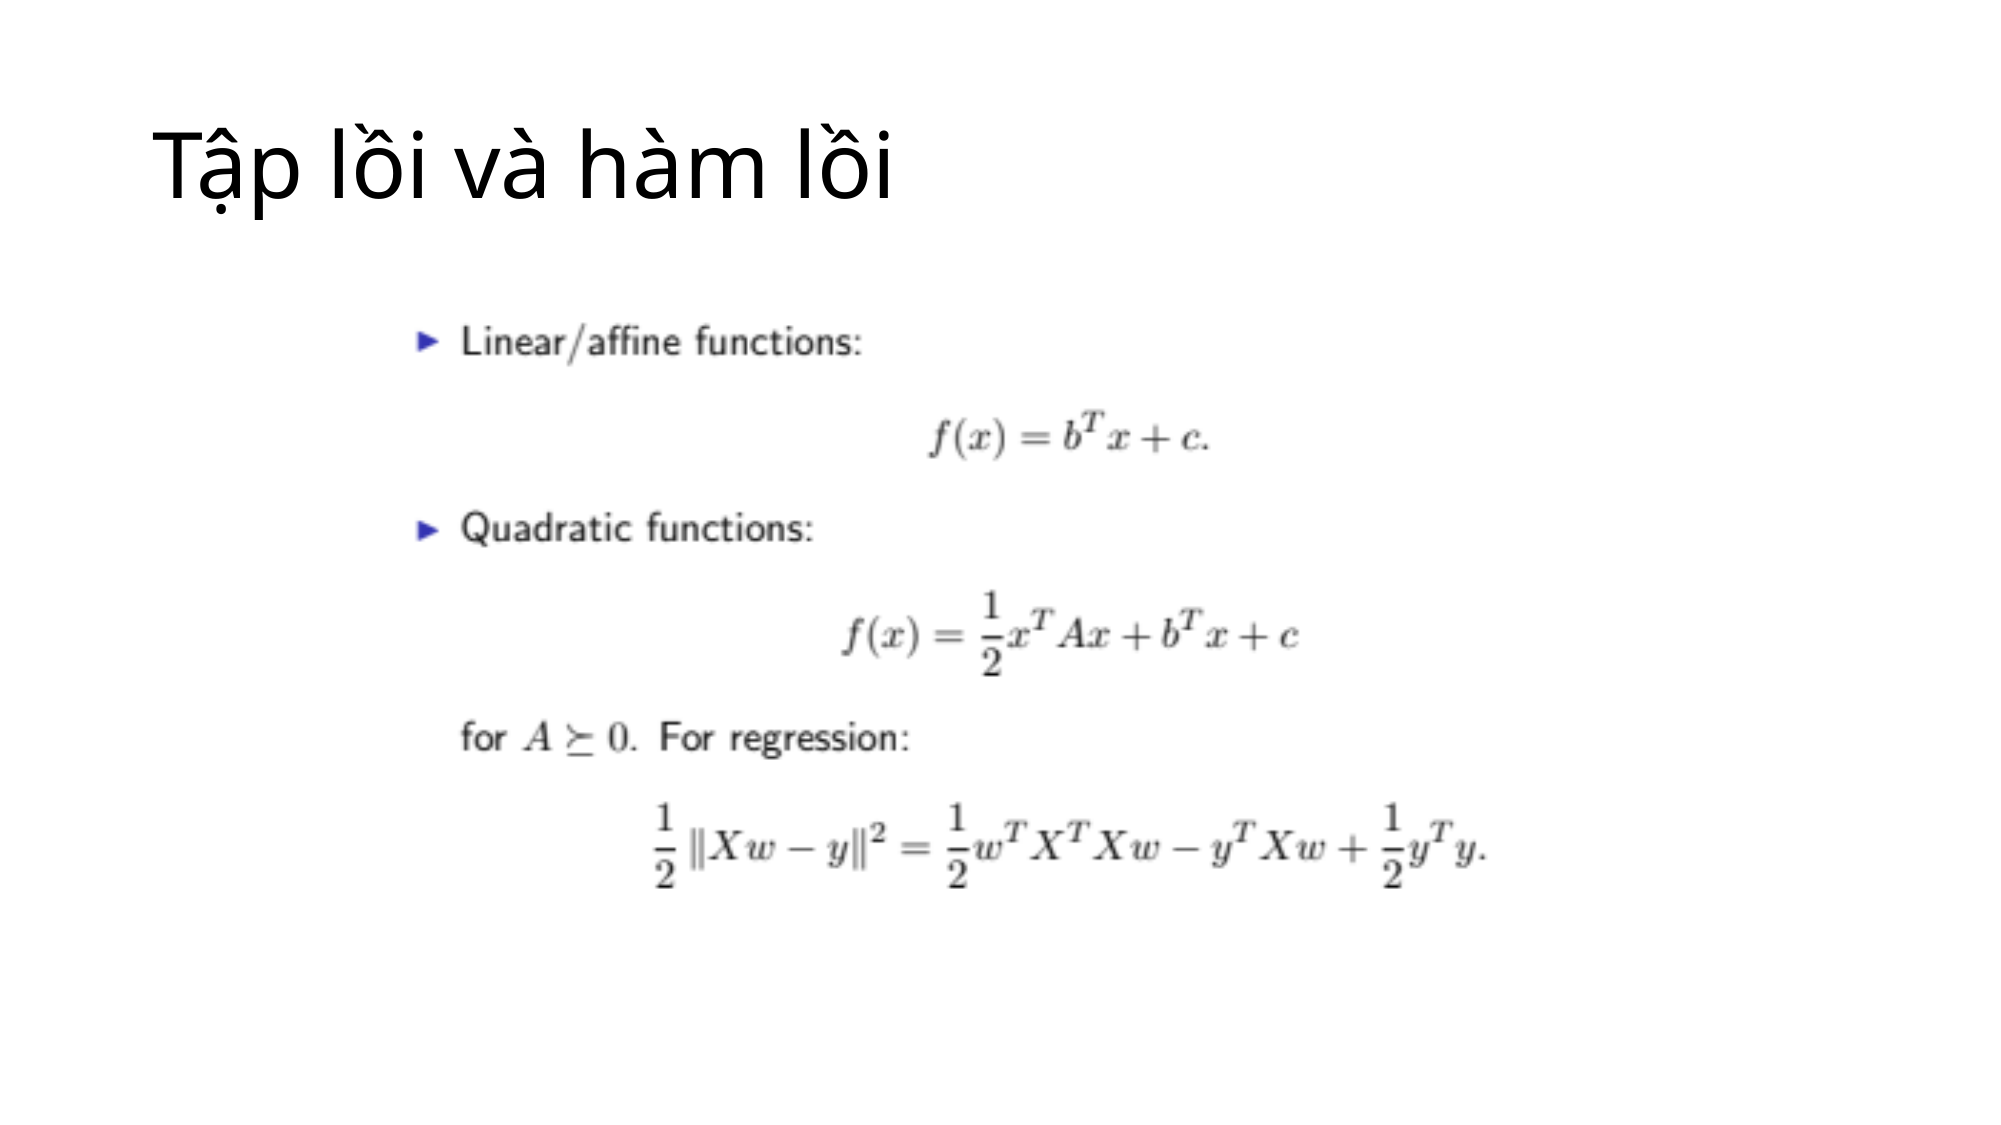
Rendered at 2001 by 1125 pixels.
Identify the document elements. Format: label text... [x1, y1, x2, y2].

title Tập lồi và hàm lồi [137, 59, 1863, 278]
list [388, 304, 1522, 927]
